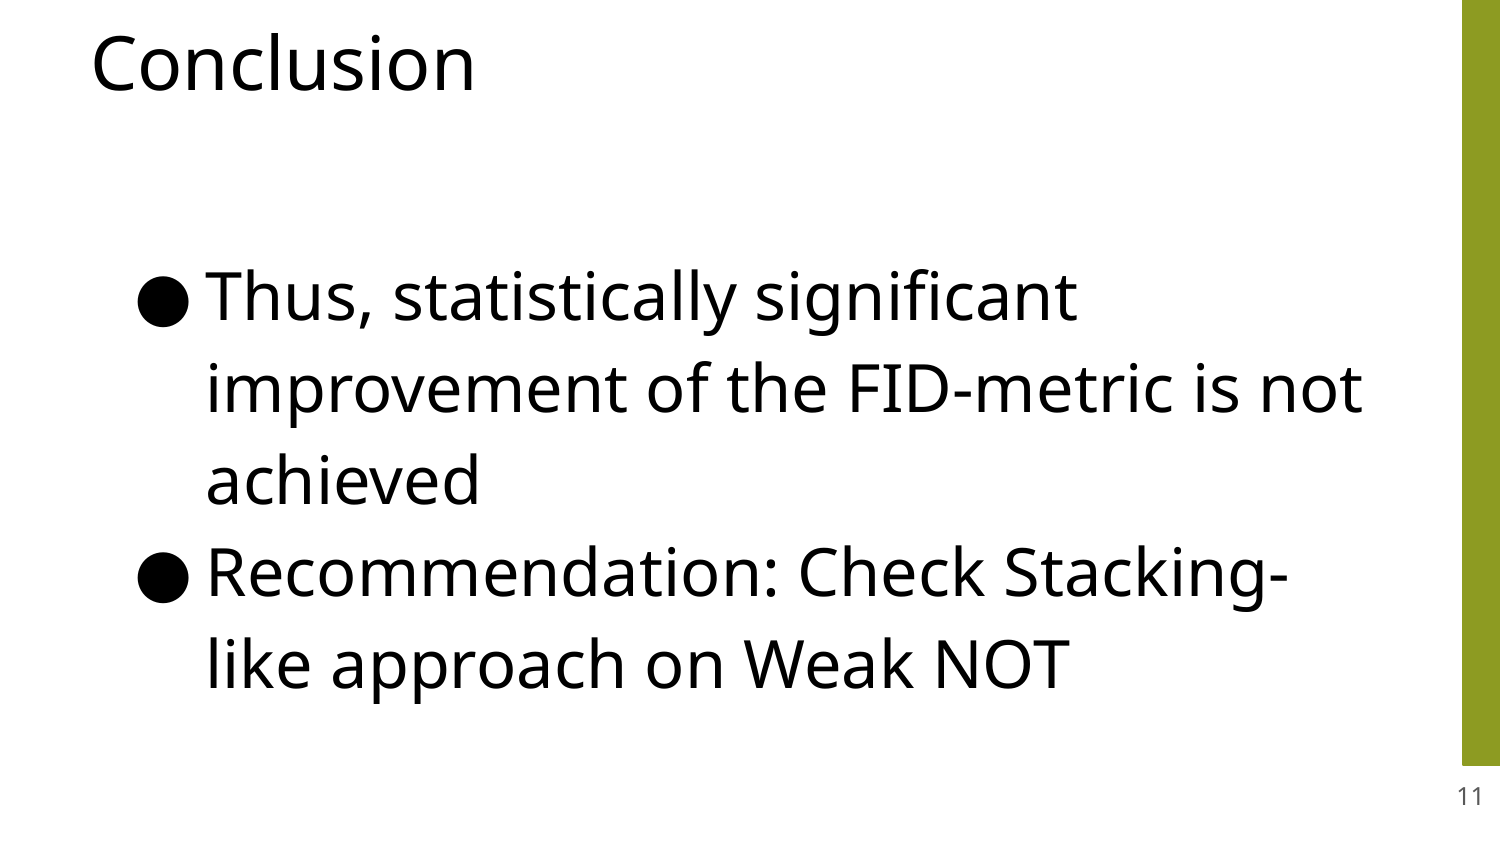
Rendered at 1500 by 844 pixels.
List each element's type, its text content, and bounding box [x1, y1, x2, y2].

slide_number 11 [1434, 764, 1500, 830]
title Conclusion [0, 0, 1464, 171]
text_box [1463, 0, 1500, 764]
list Thus, statistically significant improvement of the FID-metric is not achieved Recommendation: Check Stacking-like approach on Weak NOT [115, 226, 1385, 732]
